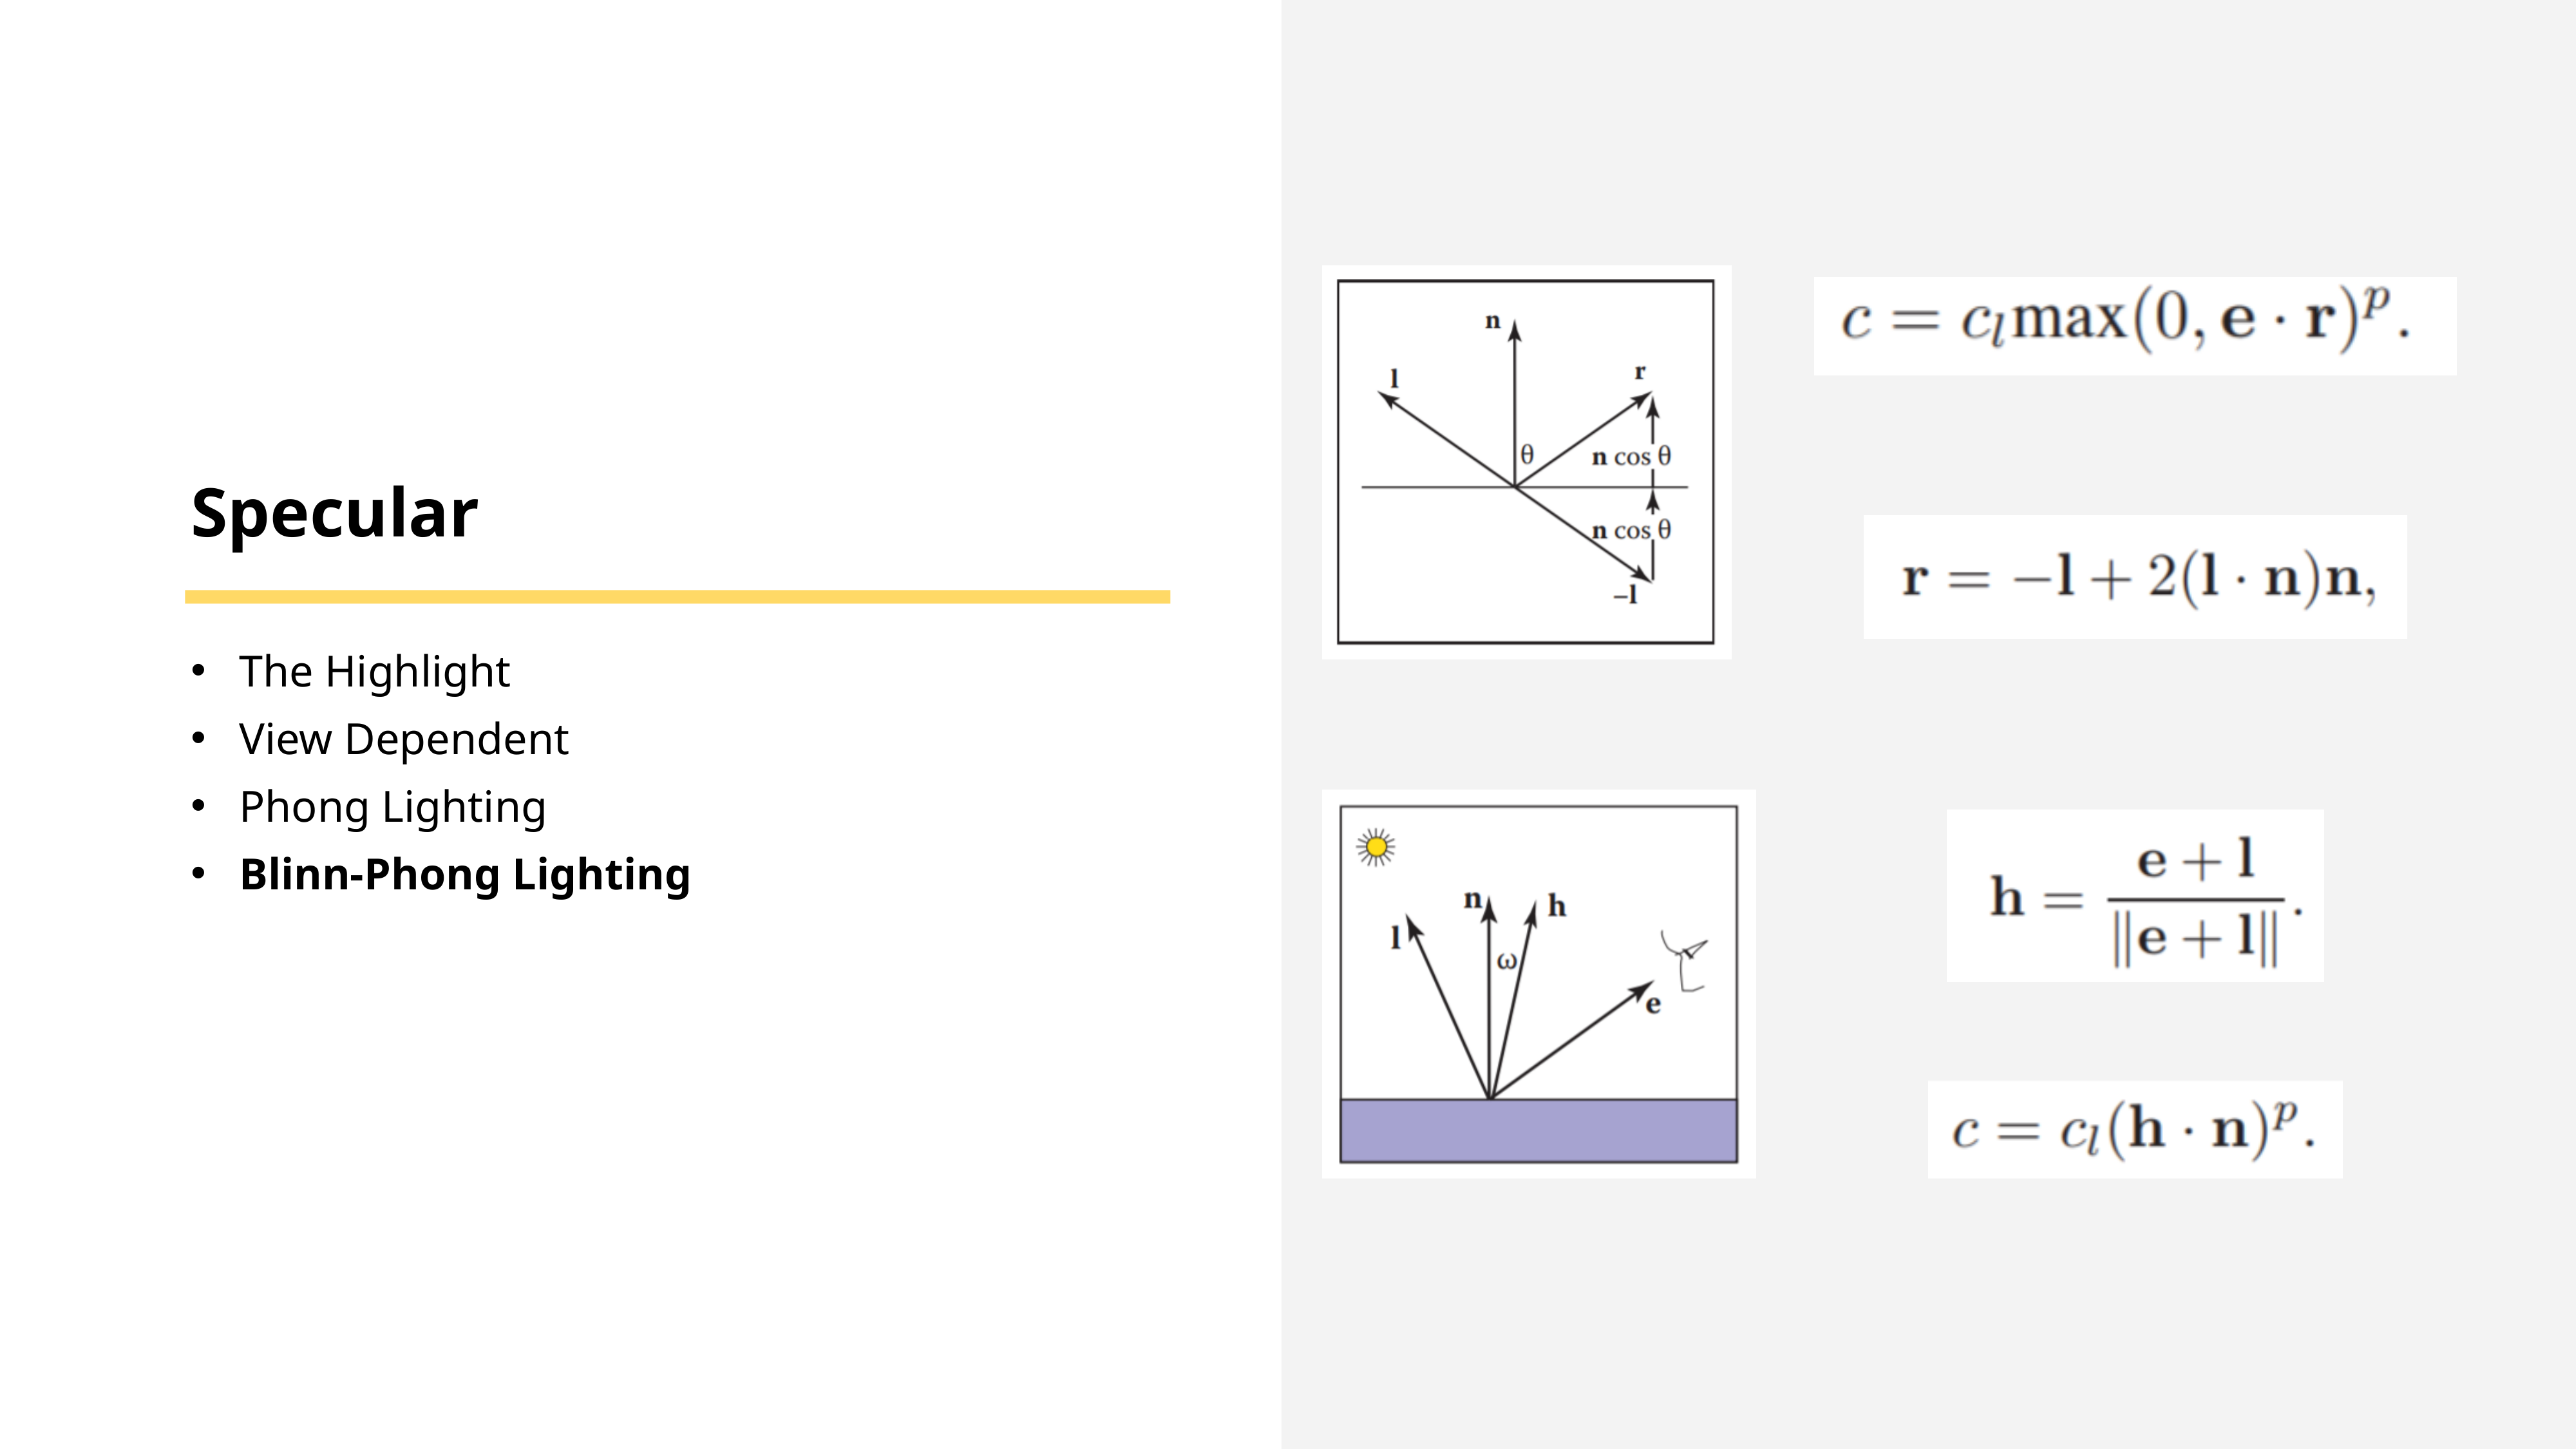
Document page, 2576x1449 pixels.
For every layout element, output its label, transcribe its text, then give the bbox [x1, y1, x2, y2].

text_box [185, 590, 1171, 604]
picture [1863, 515, 2408, 639]
picture [1928, 1080, 2343, 1179]
picture [1814, 277, 2457, 375]
picture [1322, 265, 1732, 659]
text_box Specular [185, 464, 1133, 556]
picture [1322, 790, 1757, 1179]
picture [1946, 810, 2325, 983]
text_box [1281, 0, 2576, 1449]
text_box The Highlight View Dependent Phong Lighting Blinn-Phong Lighting [185, 638, 1171, 904]
